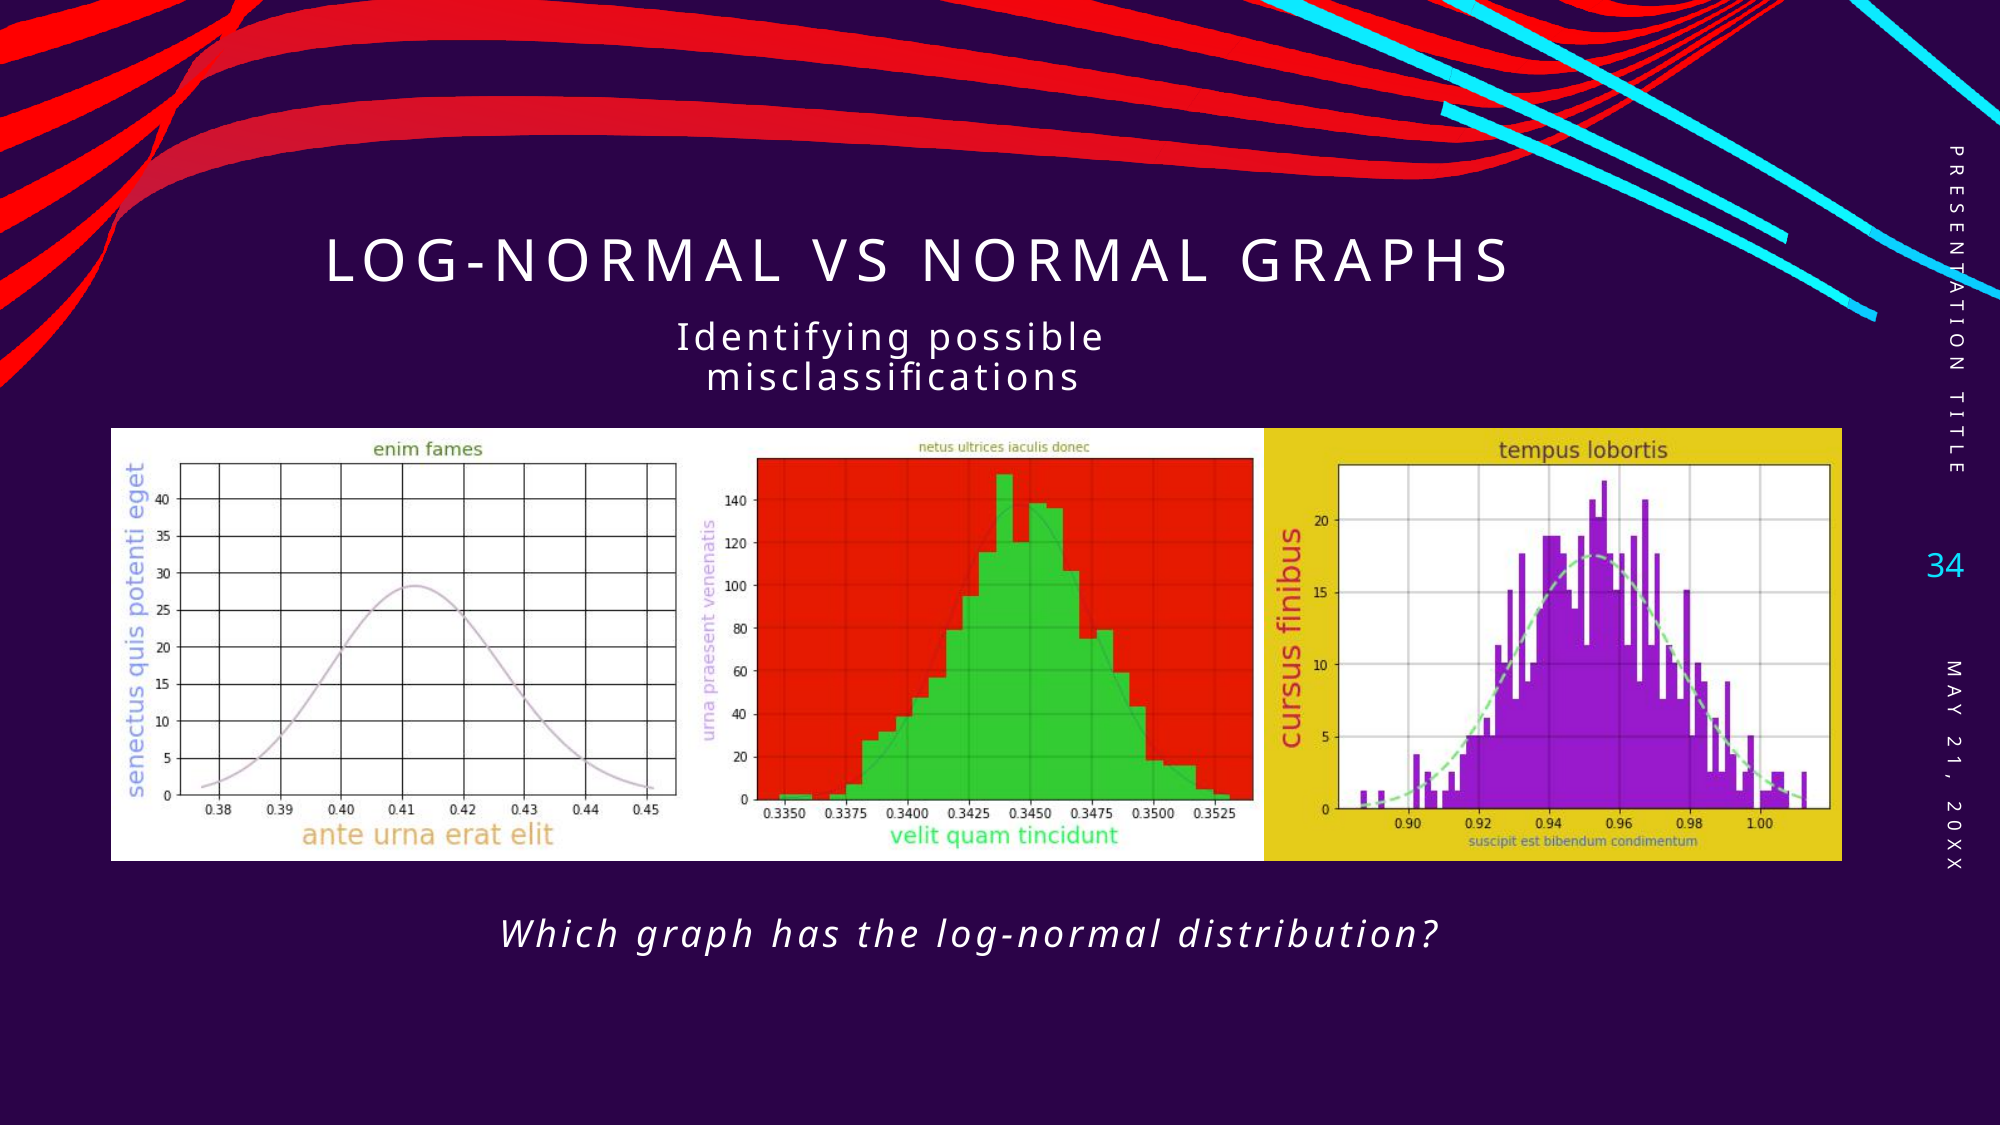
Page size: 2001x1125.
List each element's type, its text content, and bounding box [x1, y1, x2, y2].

slide_number 34 [1889, 519, 1980, 615]
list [111, 428, 687, 861]
list Identifying possible misclassifications [469, 310, 1315, 428]
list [687, 428, 1264, 861]
footer PRESENTATION TITLE [1926, 33, 1987, 489]
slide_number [1925, 645, 1986, 1080]
title Log-normal vs normal Graphs [257, 188, 1577, 302]
picture [0, 0, 2000, 1125]
text_box Which graph has the log-normal distribution? [399, 908, 1539, 1026]
